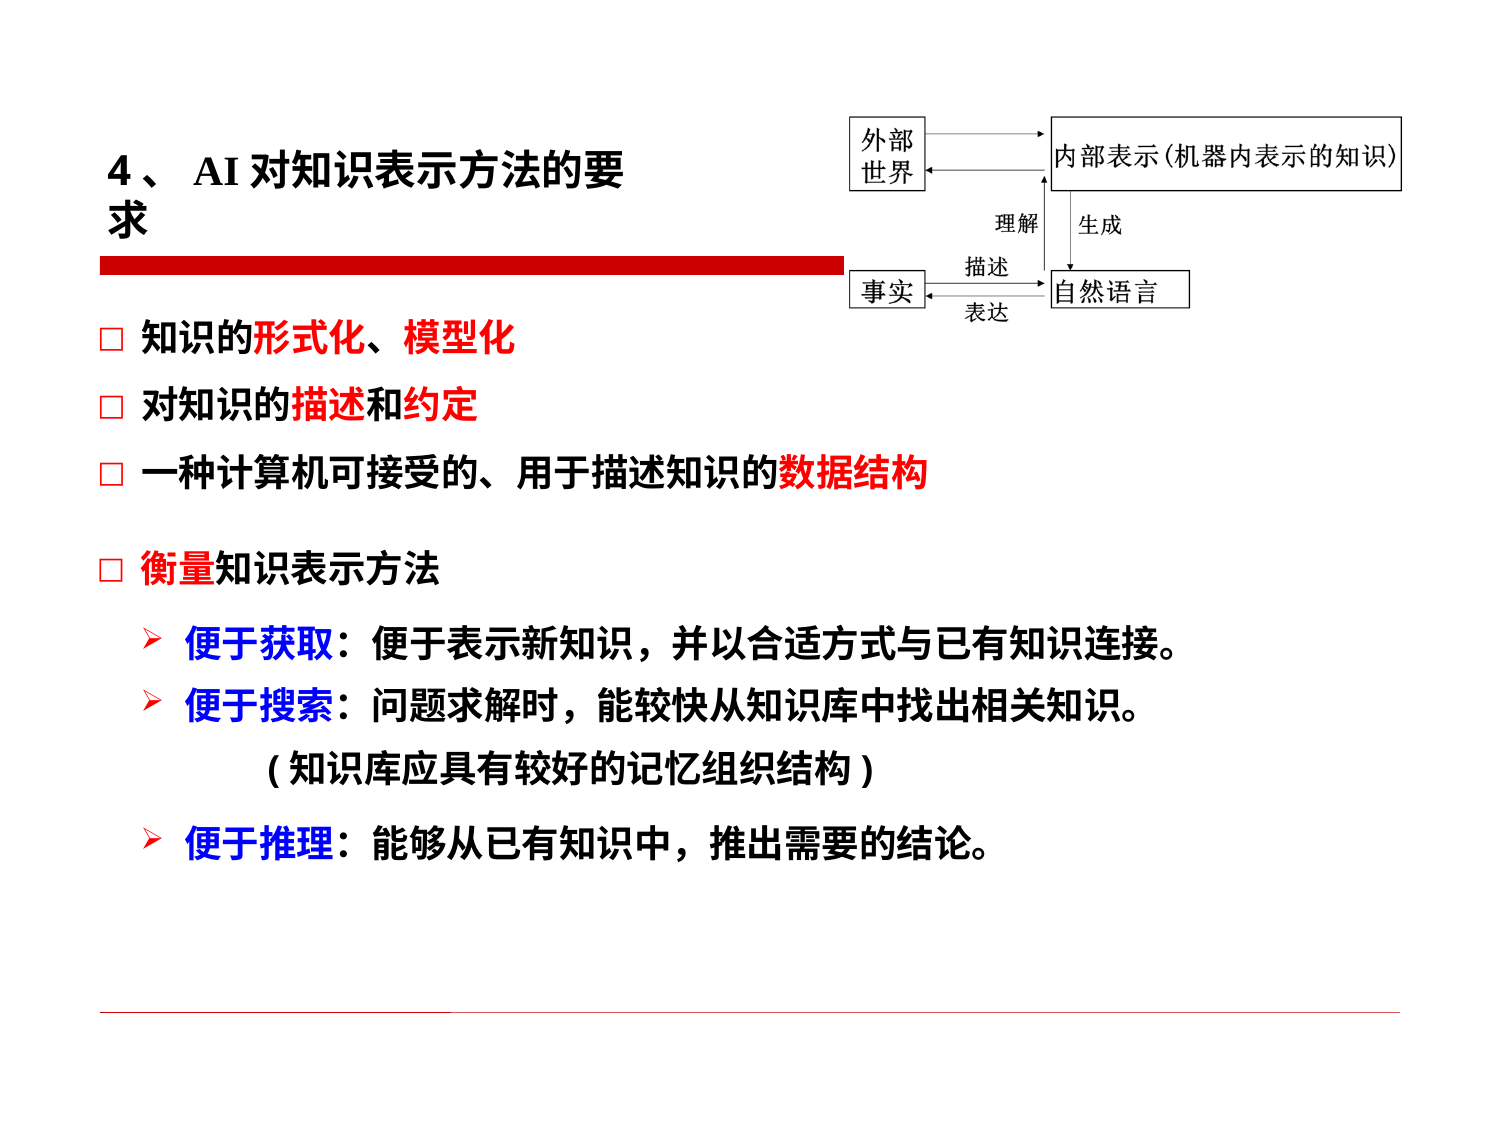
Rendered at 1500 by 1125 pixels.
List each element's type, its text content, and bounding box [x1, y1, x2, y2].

text_box 4、AI对知识表示方法的要求 [107, 184, 654, 244]
picture [844, 113, 1417, 337]
text_box 衡量知识表示方法 便于获取：便于表示新知识，并以合适方式与已有知识连接。 便于搜索：问题求解时，能较快从知识库中找出相关知识。 (知识库应具有较好的记忆组织结构) 便于推理：能够从已有知识中，推出需要的结论。 [96, 527, 1211, 882]
text_box 知识的形式化、模型化 对知识的描述和约定 一种计算机可接受的、用于描述知识的数据结构 [97, 291, 948, 492]
